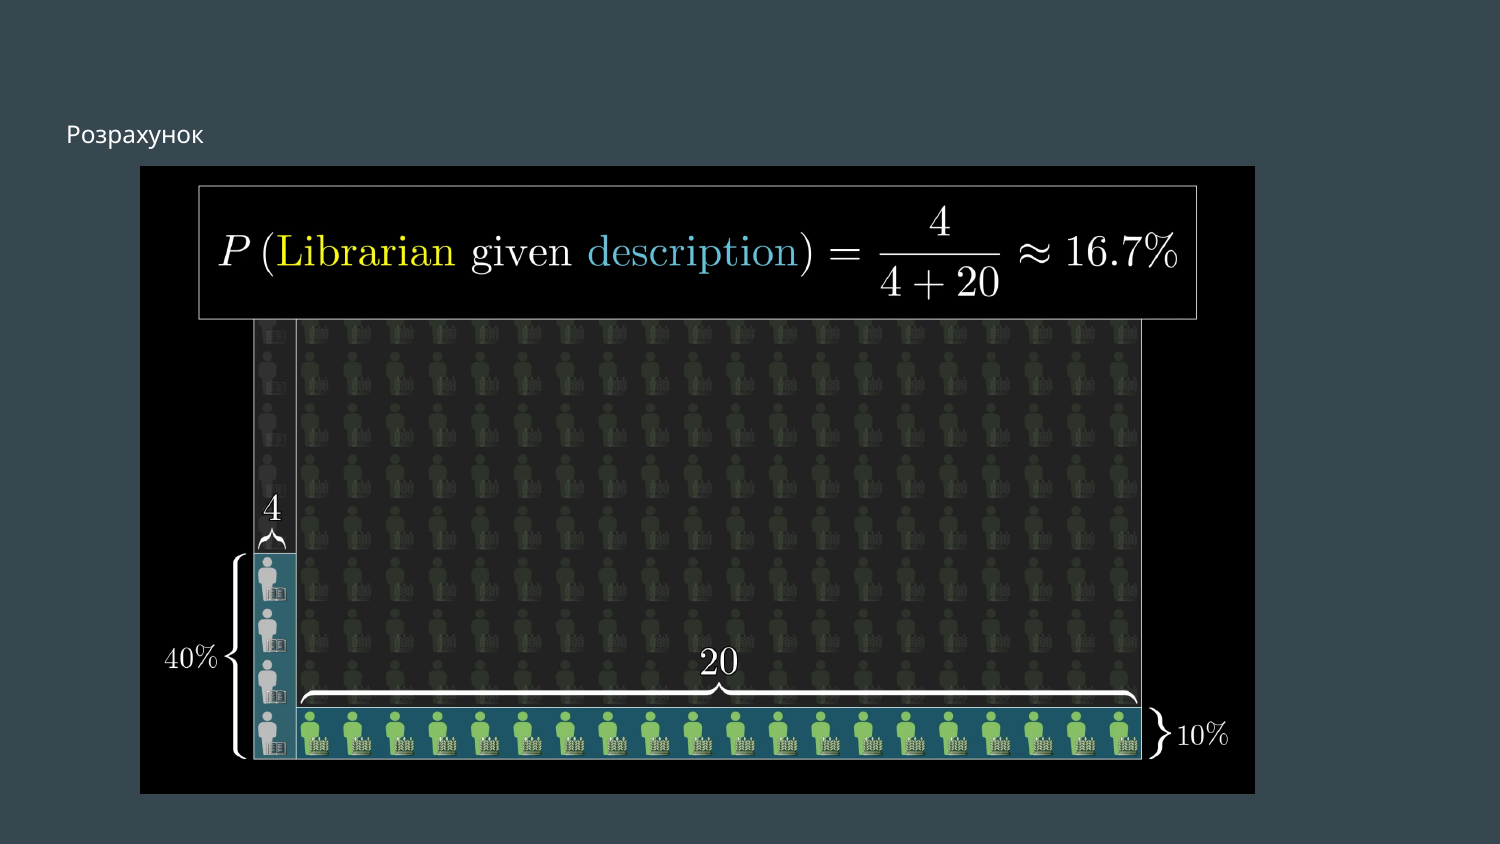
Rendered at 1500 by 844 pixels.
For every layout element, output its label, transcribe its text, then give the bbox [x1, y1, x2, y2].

picture [140, 166, 1255, 794]
title Розрахунок [51, 72, 1449, 167]
